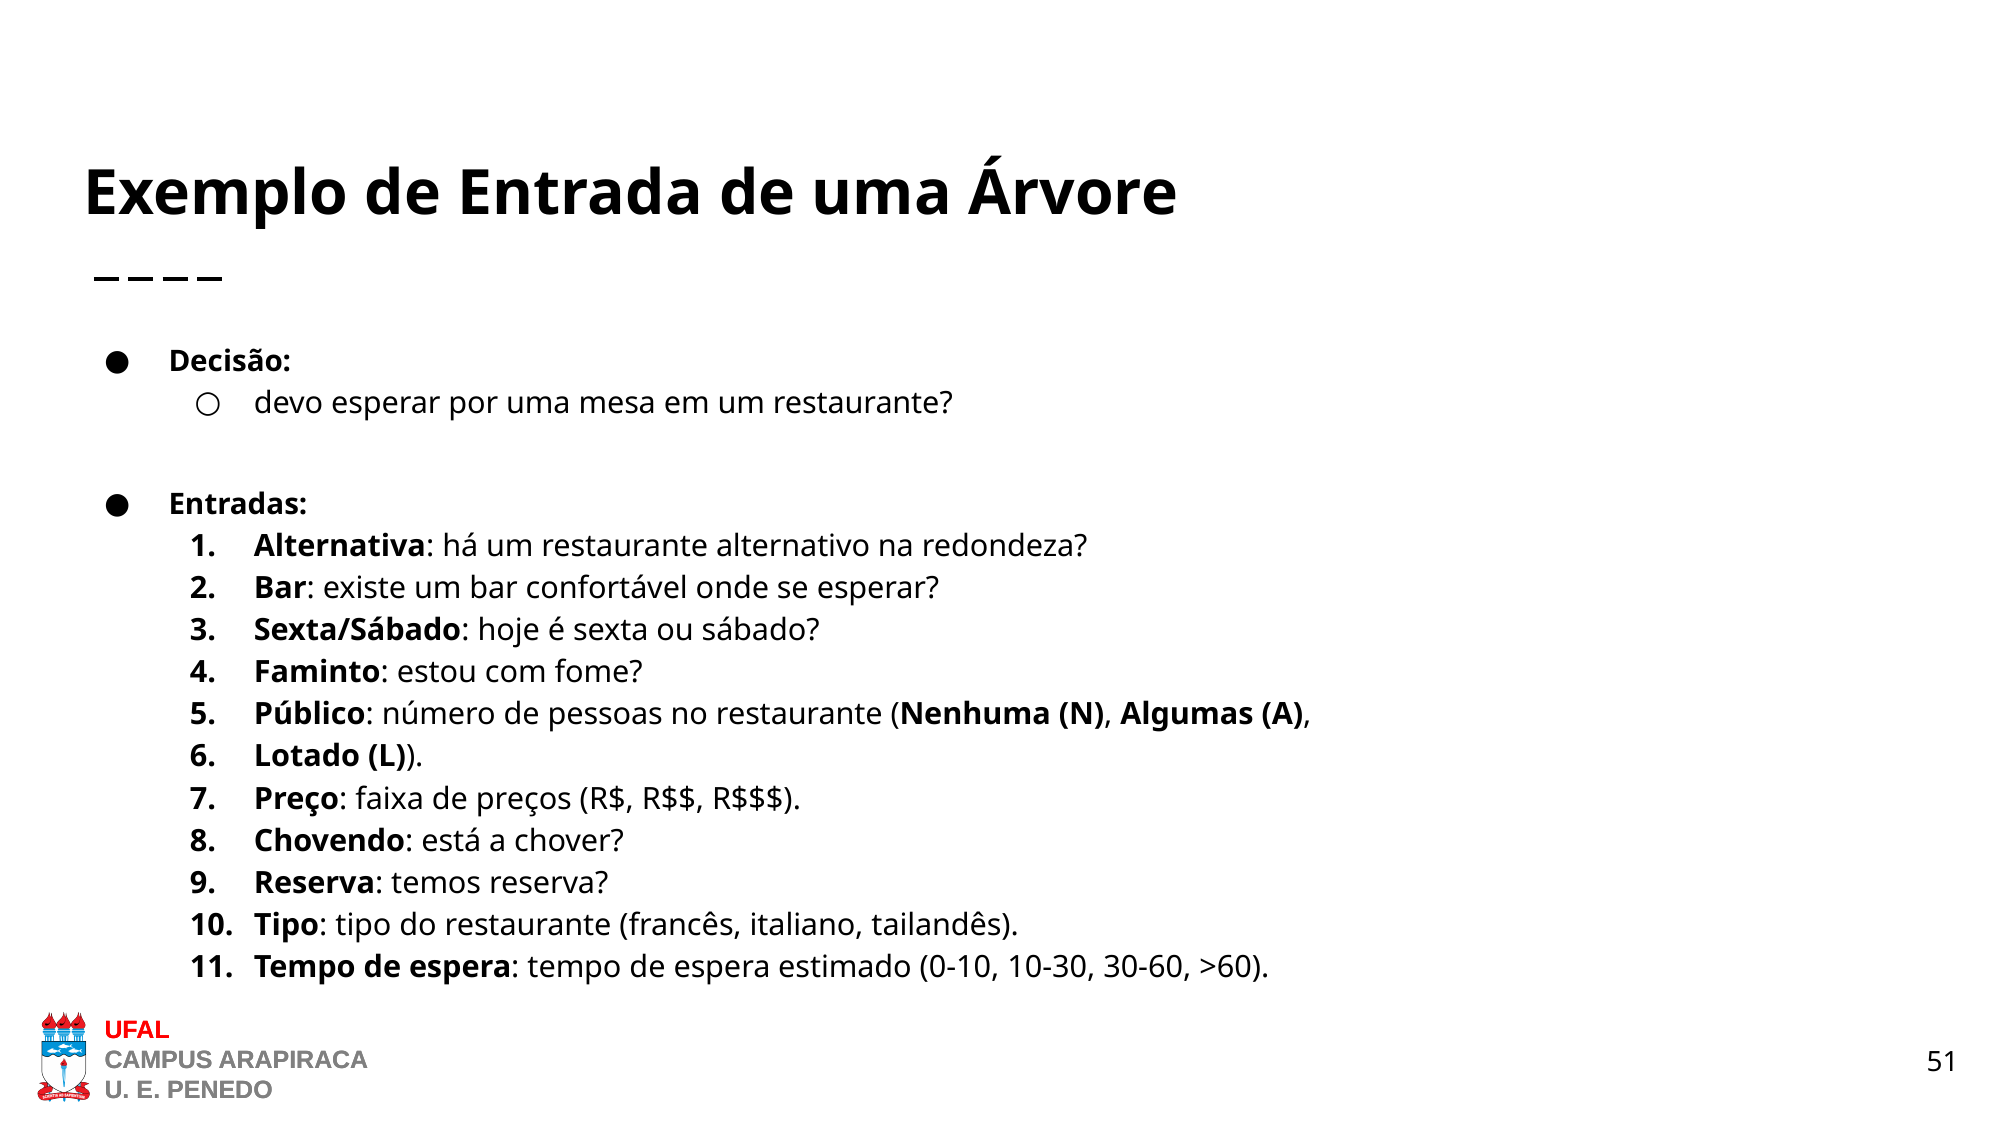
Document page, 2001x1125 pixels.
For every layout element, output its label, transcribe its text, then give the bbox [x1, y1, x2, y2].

list Decisão: devo esperar por uma mesa em um restaurante? Entradas: Alternativa: há um restaurante alternativo na redondeza? Bar: existe um bar confortável onde se esperar? Sexta/Sábado: hoje é sexta ou sábado? Faminto: estou com fome? Público: número de pessoas no restaurante (Nenhuma (N), Algumas (A), Lotado (L)). Preço: faixa de preços (R$, R$$, R$$$). Chovendo: está a chover? Reserva: temos reserva? Tipo: tipo do restaurante (francês, italiano, tailandês). Tempo de espera: tempo de espera estimado (0-10, 10-30, 30-60, >60). [68, 321, 1932, 1000]
slide_number 51 [1853, 1019, 1974, 1106]
picture [21, 1008, 107, 1105]
title Exemplo de Entrada de uma Árvore [68, 81, 1932, 242]
